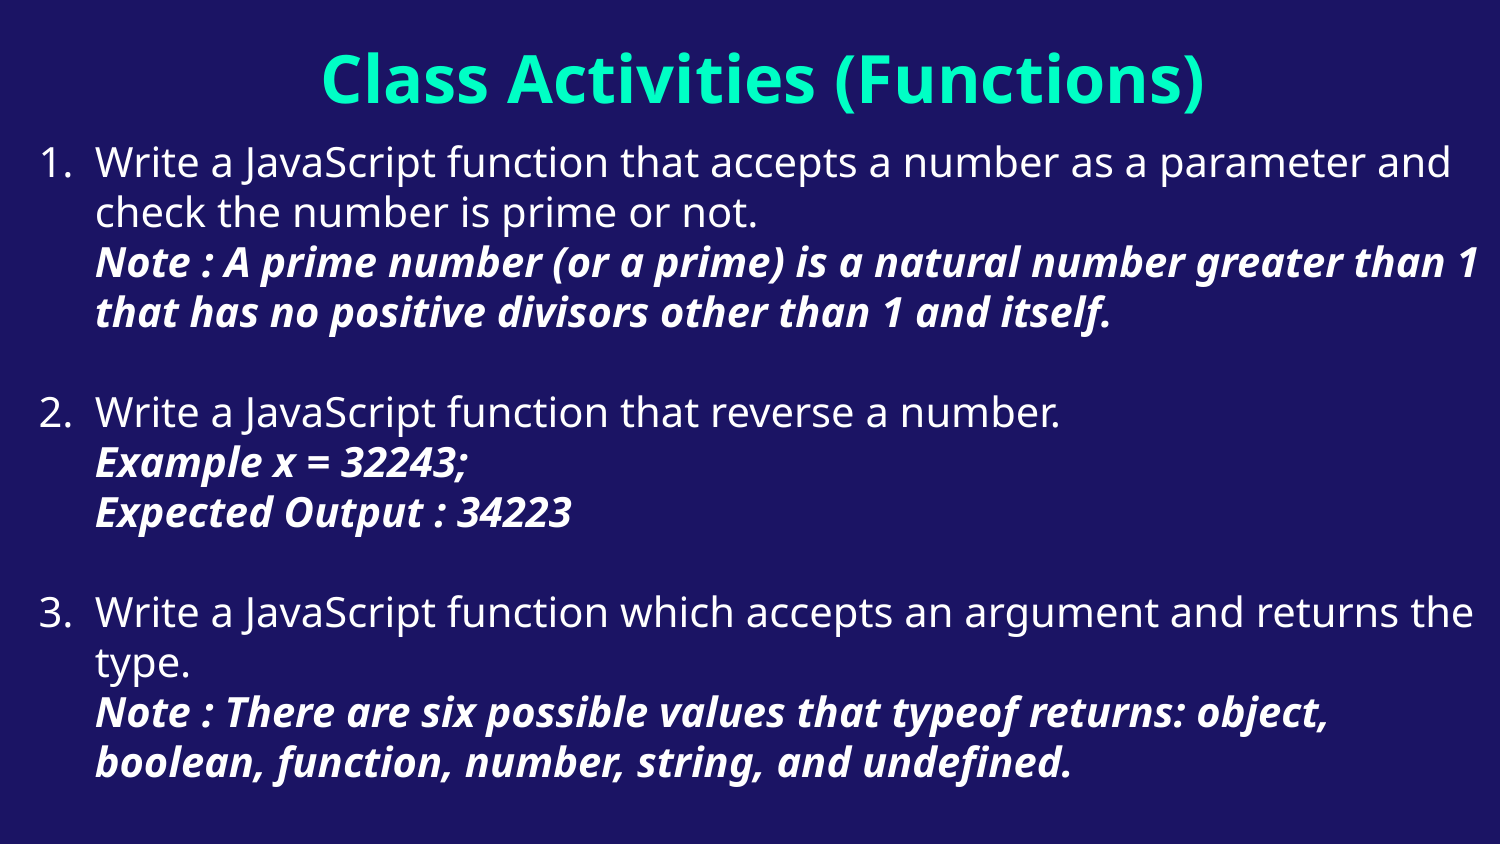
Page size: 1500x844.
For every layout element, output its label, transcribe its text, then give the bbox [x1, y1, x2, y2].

title Class Activities (Functions) [157, 21, 1370, 120]
subtitle Write a JavaScript function that accepts a number as a parameter and check the number is prime or not. Note : A prime number (or a prime) is a natural number greater than 1 that has no positive divisors other than 1 and itself. Write a JavaScript function that reverse a number. Example x = 32243; Expected Output : 34223 Write a JavaScript function which accepts an argument and returns the type. Note : There are six possible values that typeof returns: object, boolean, function, number, string, and undefined. [4, 120, 1500, 844]
